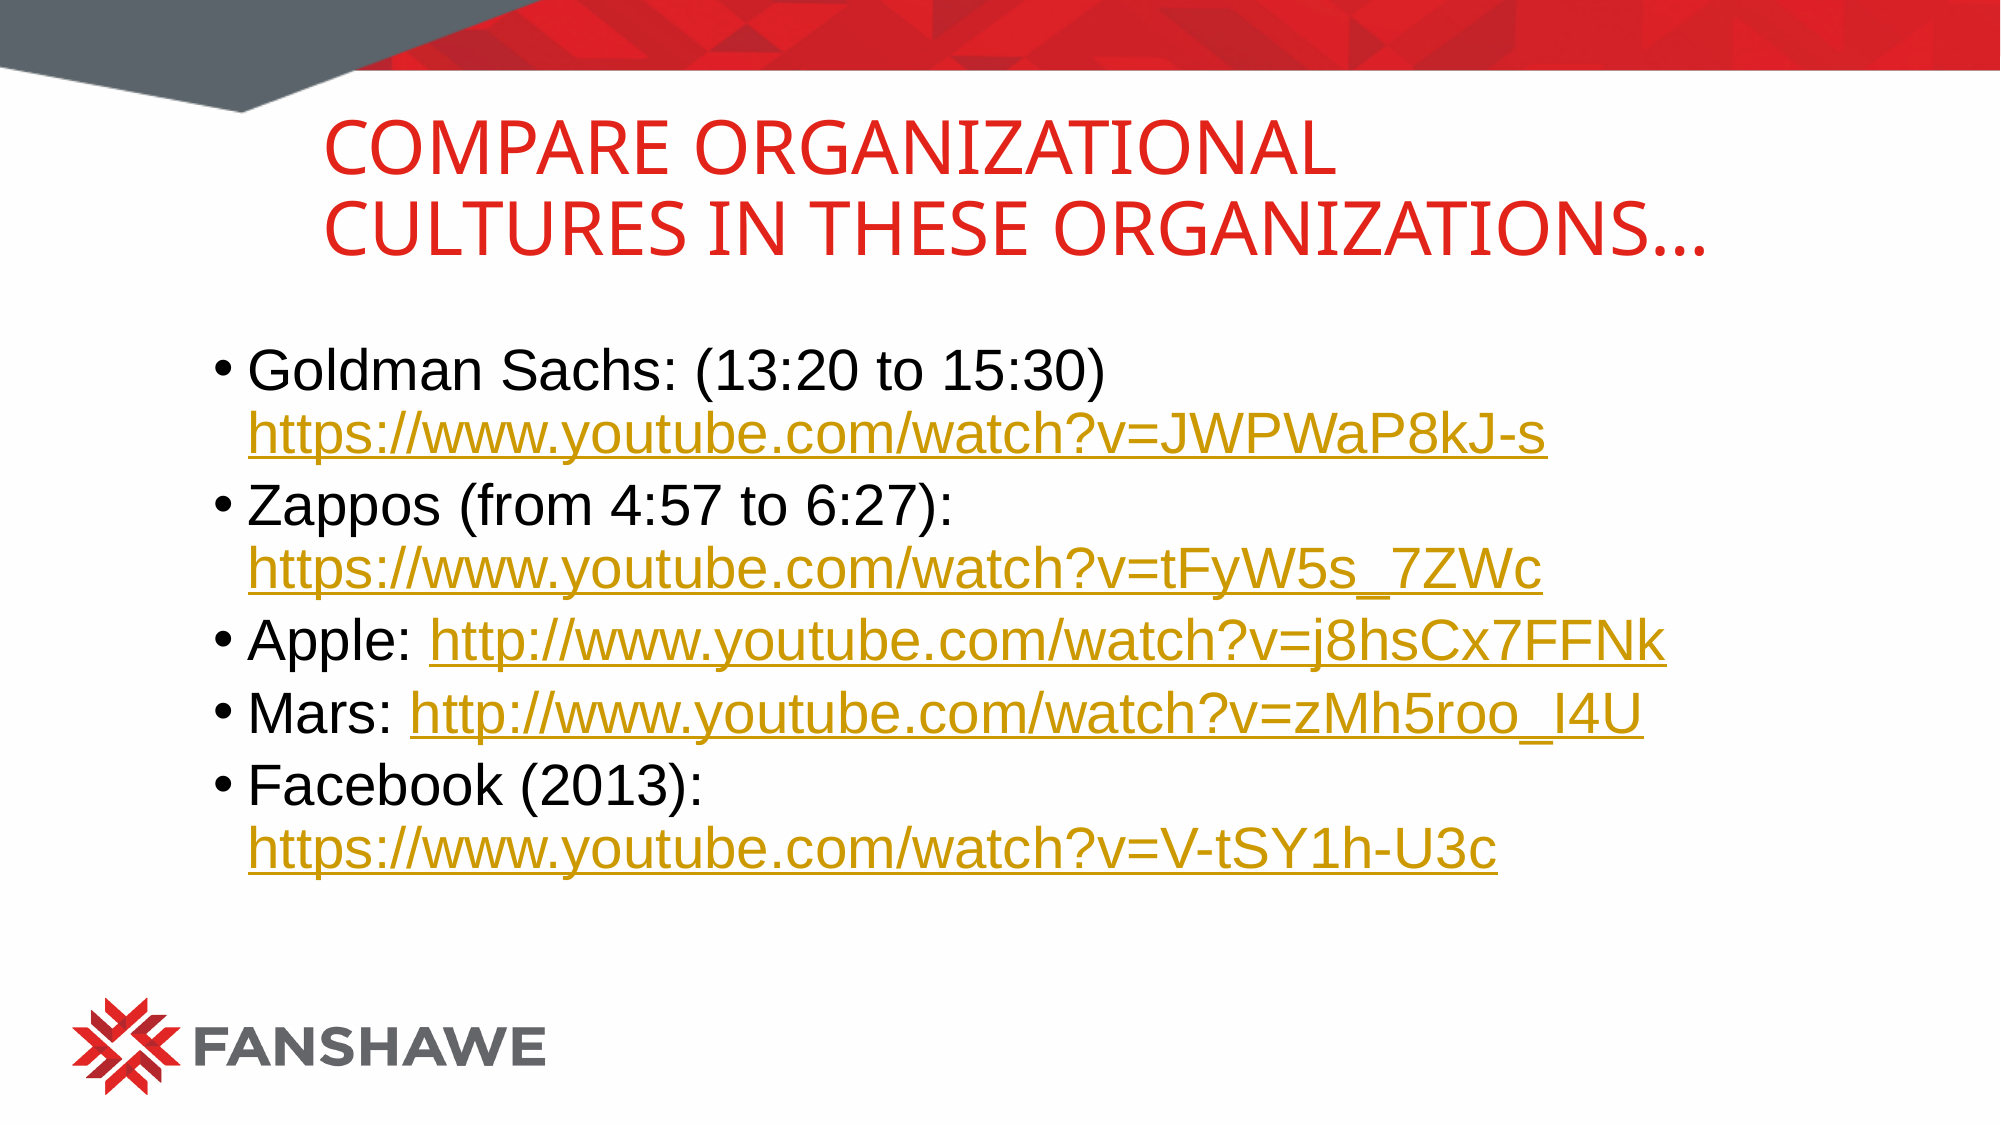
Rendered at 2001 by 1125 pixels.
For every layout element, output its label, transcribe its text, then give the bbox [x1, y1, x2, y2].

picture [0, 0, 2001, 1125]
list Goldman Sachs: (13:20 to 15:30) https://www.youtube.com/watch?v=JWPWaP8kJ-s Zappos (from 4:57 to 6:27): https://www.youtube.com/watch?v=tFyW5s_7ZWc Apple: http://www.youtube.com/watch?v=j8hsCx7FFNk Mars: http://www.youtube.com/watch?v=zMh5roo_I4U Facebook (2013): https://www.youtube.com/watch?v=V-tSY1h-U3c [131, 332, 1909, 956]
title Compare organizational cultures in these organizations… [322, 140, 1718, 272]
